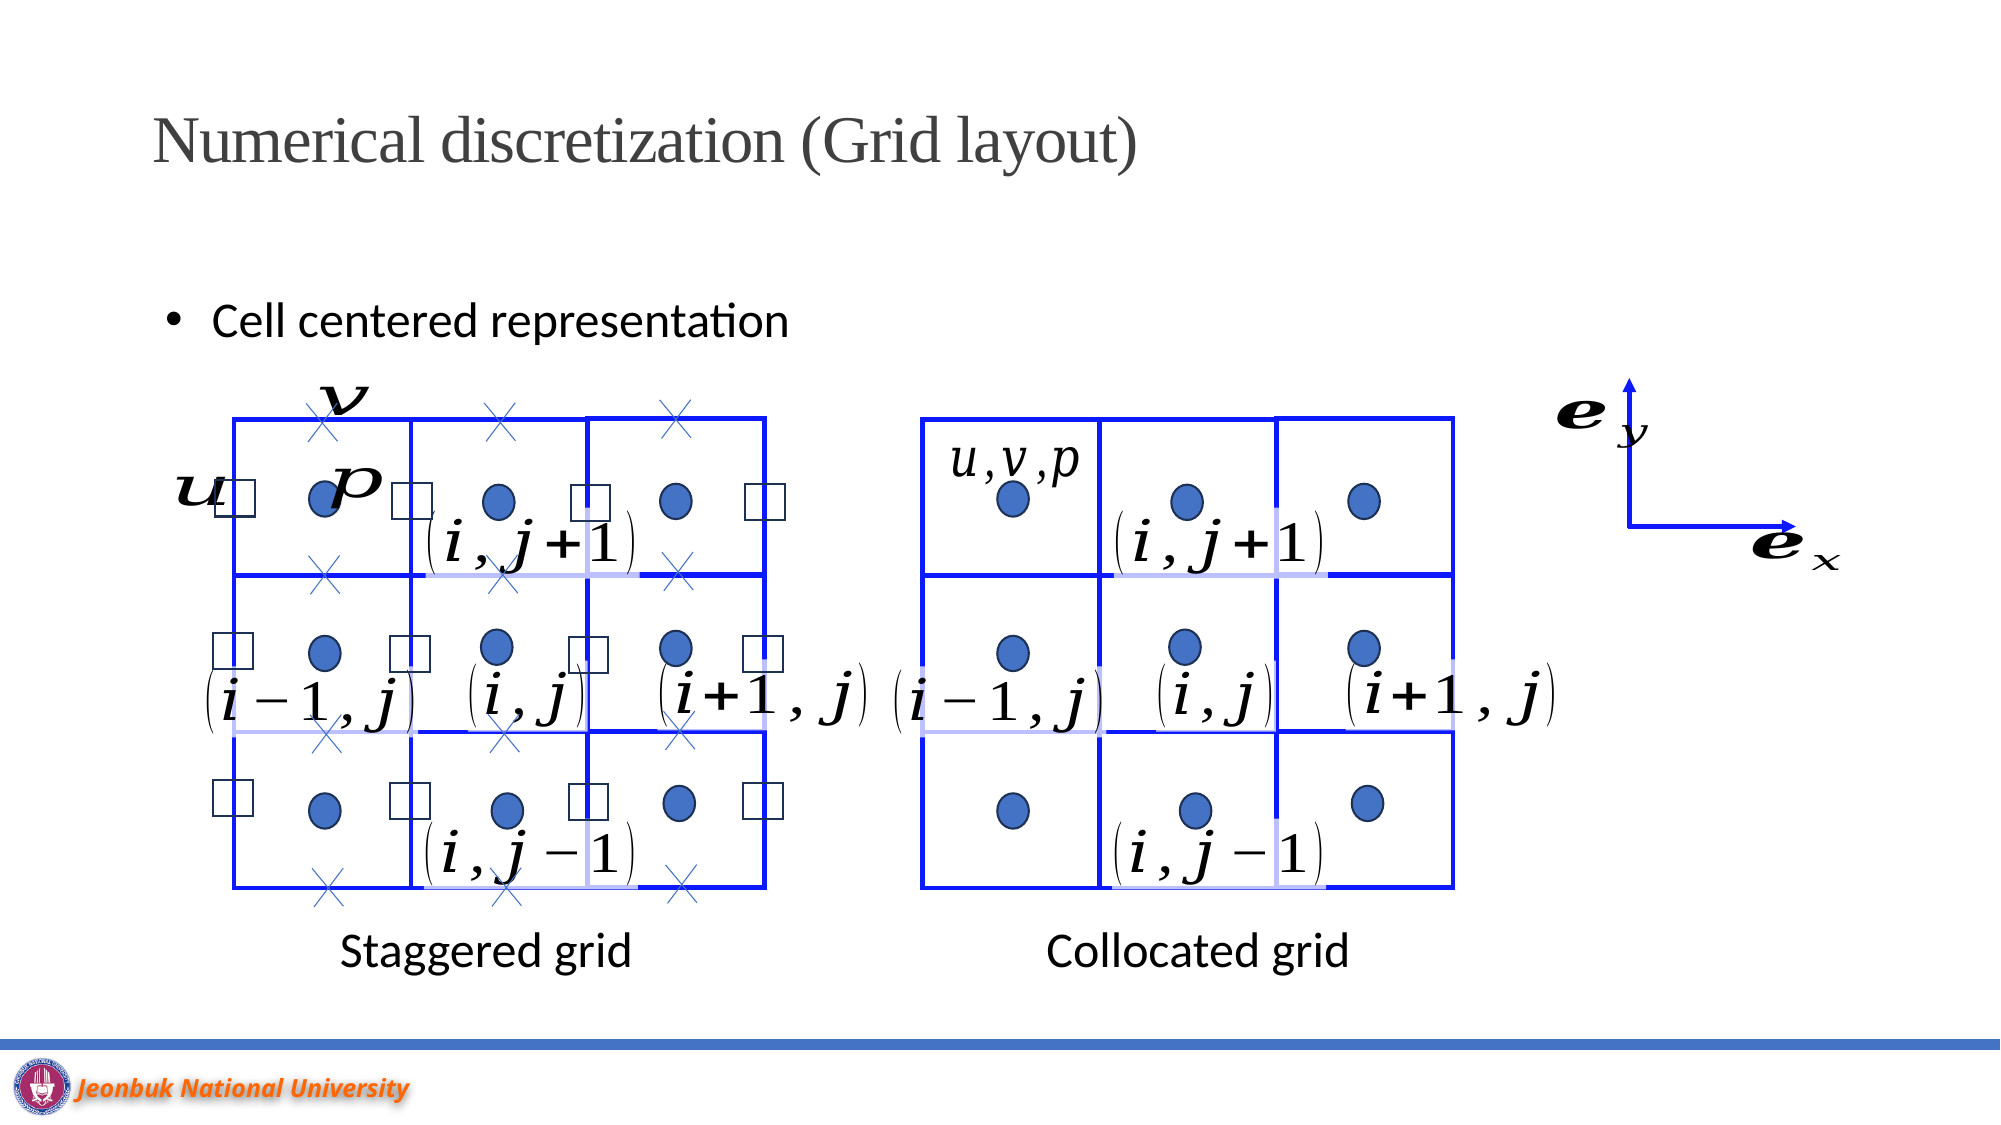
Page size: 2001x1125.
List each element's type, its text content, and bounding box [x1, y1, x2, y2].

picture [9, 1054, 74, 1119]
text_box Numerical discretization (Grid layout) [137, 59, 1863, 184]
text_box Cell centered representation [150, 280, 806, 356]
text_box Staggered grid [324, 910, 648, 986]
text_box Collocated grid [1031, 910, 1366, 986]
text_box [892, 418, 1560, 890]
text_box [1554, 377, 1845, 577]
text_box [170, 367, 872, 909]
